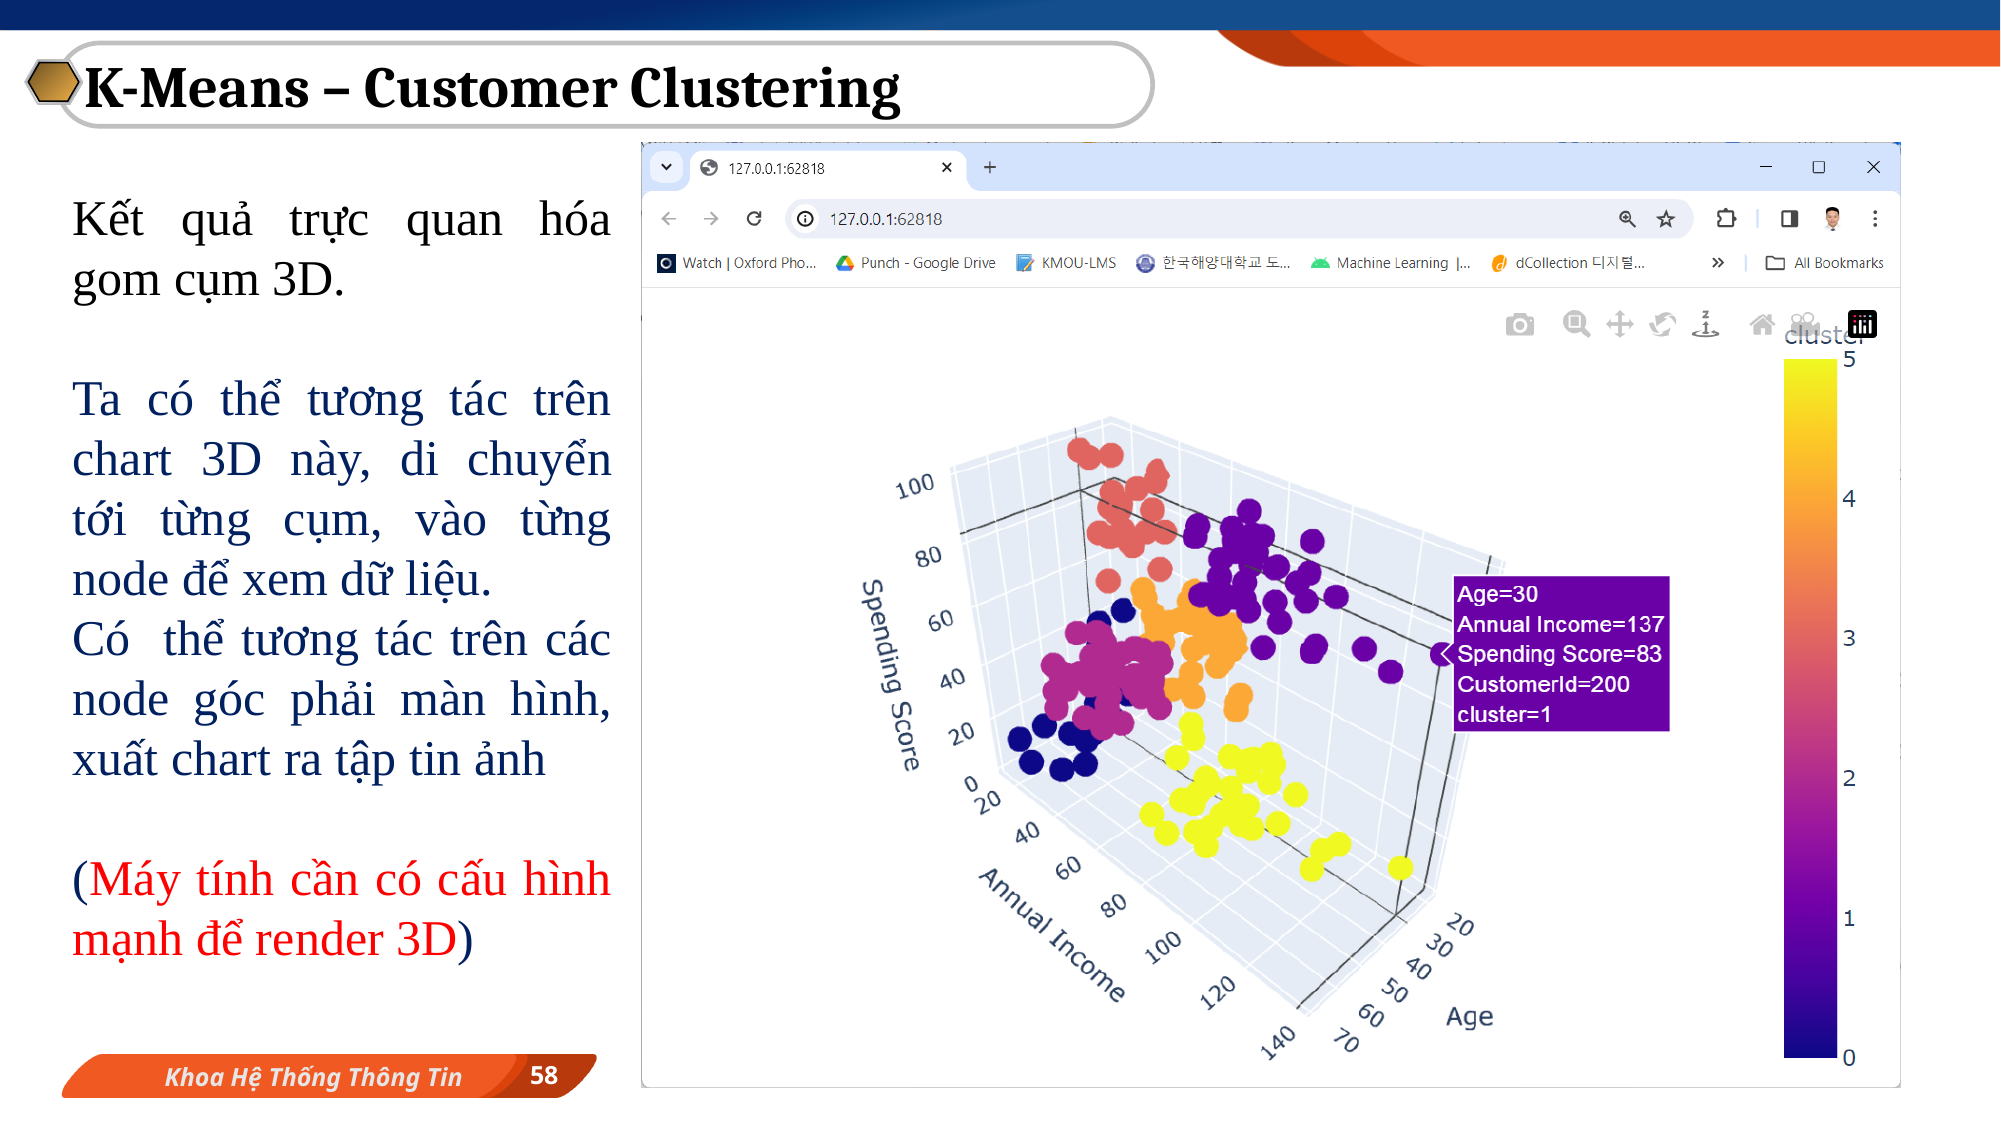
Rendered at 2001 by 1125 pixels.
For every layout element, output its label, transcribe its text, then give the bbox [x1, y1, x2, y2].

text_box Kết quả trực quan hóa gom cụm 3D. Ta có thể tương tác trên chart 3D này, di chuyển tới từng cụm, vào từng node để xem dữ liệu. Có thể tương tác trên các node góc phải màn hình, xuất chart ra tập tin ảnh (Máy tính cần có cấu hình mạnh để render 3D) [57, 178, 628, 974]
picture [641, 142, 1901, 1089]
picture [34, 1017, 624, 1125]
footer Khoa Hệ Thống Thông Tin [119, 1054, 508, 1098]
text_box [24, 42, 1153, 127]
picture [0, 0, 2001, 71]
slide_number 58 [508, 1046, 574, 1106]
